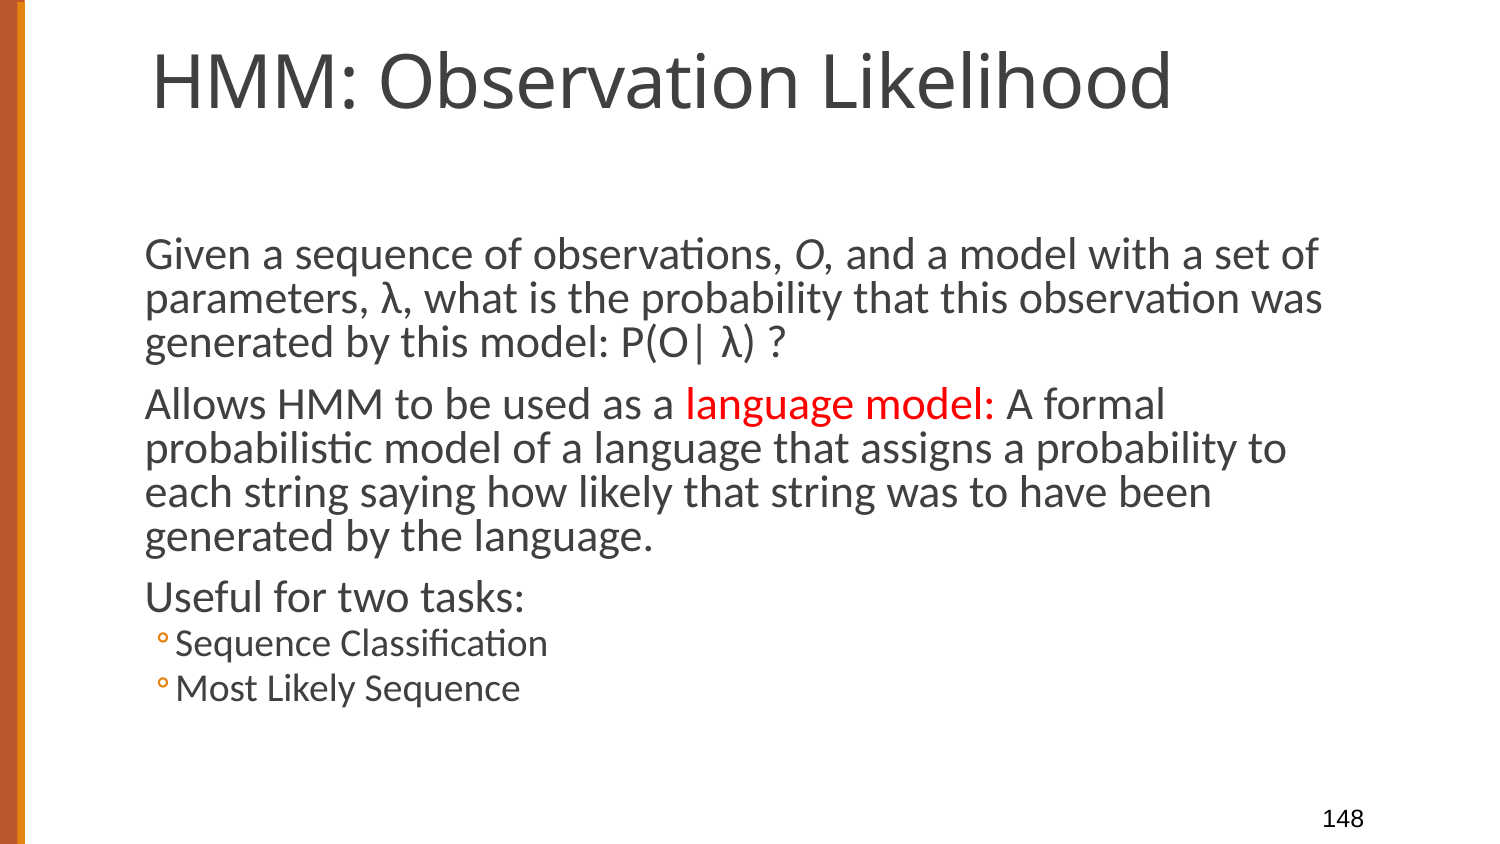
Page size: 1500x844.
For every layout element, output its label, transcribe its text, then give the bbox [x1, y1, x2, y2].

title HMM: Observation Likelihood [135, 19, 1373, 132]
slide_number 148 [1218, 794, 1380, 840]
list Given a sequence of observations, O, and a model with a set of parameters, λ, what is the probability that this observation was generated by this model: P(O| λ) ? Allows HMM to be used as a language model: A formal probabilistic model of a language that assigns a probability to each string saying how likely that string was to have been generated by the language. Useful for two tasks: Sequence Classification Most Likely Sequence [135, 227, 1373, 723]
